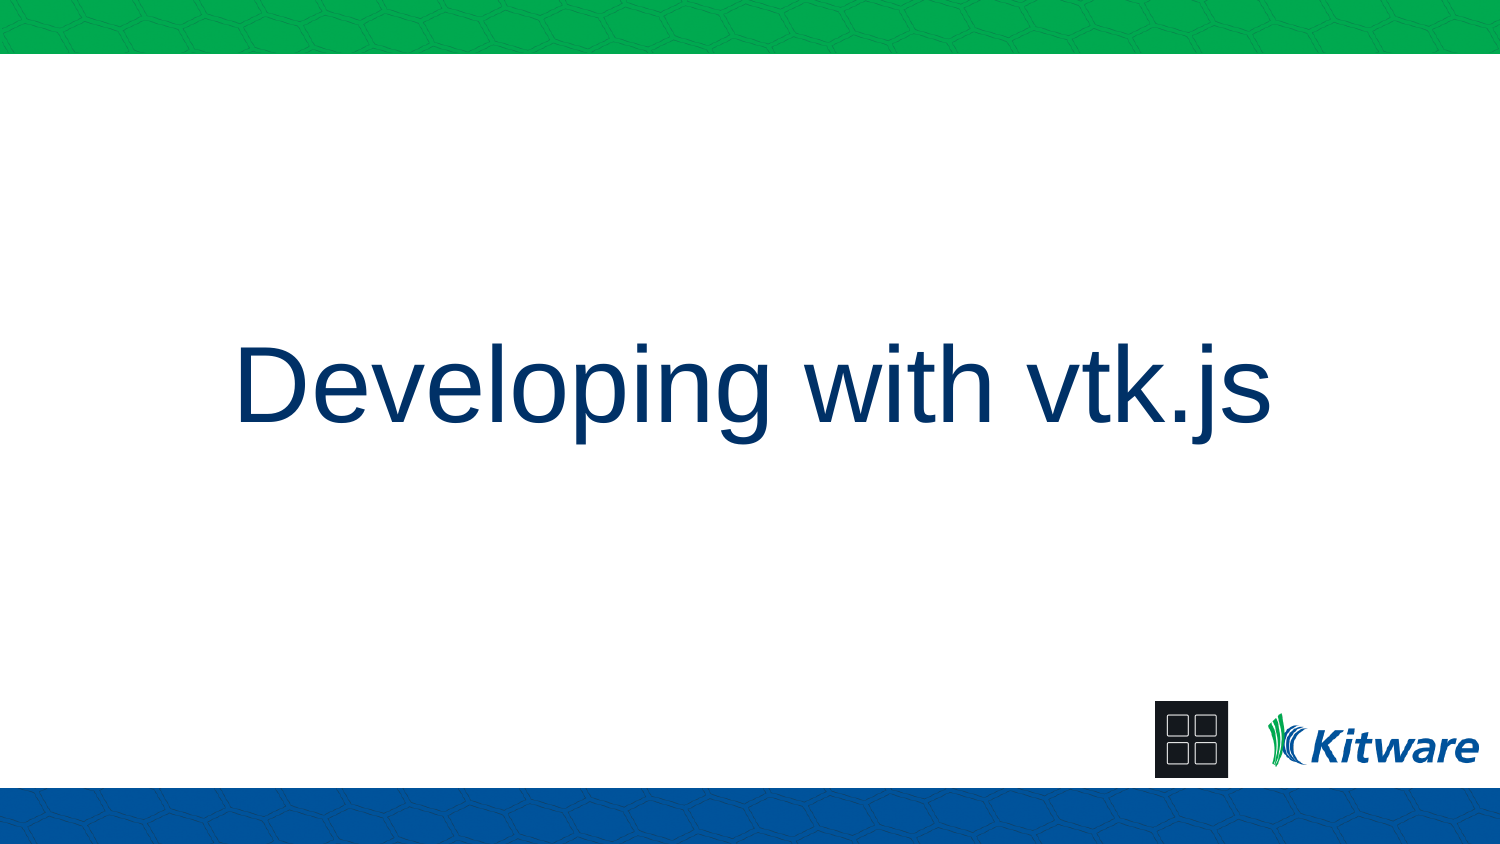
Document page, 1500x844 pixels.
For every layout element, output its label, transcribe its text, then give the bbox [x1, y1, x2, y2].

picture [0, 0, 1500, 844]
title Developing with vtk.js [7, 122, 1500, 459]
